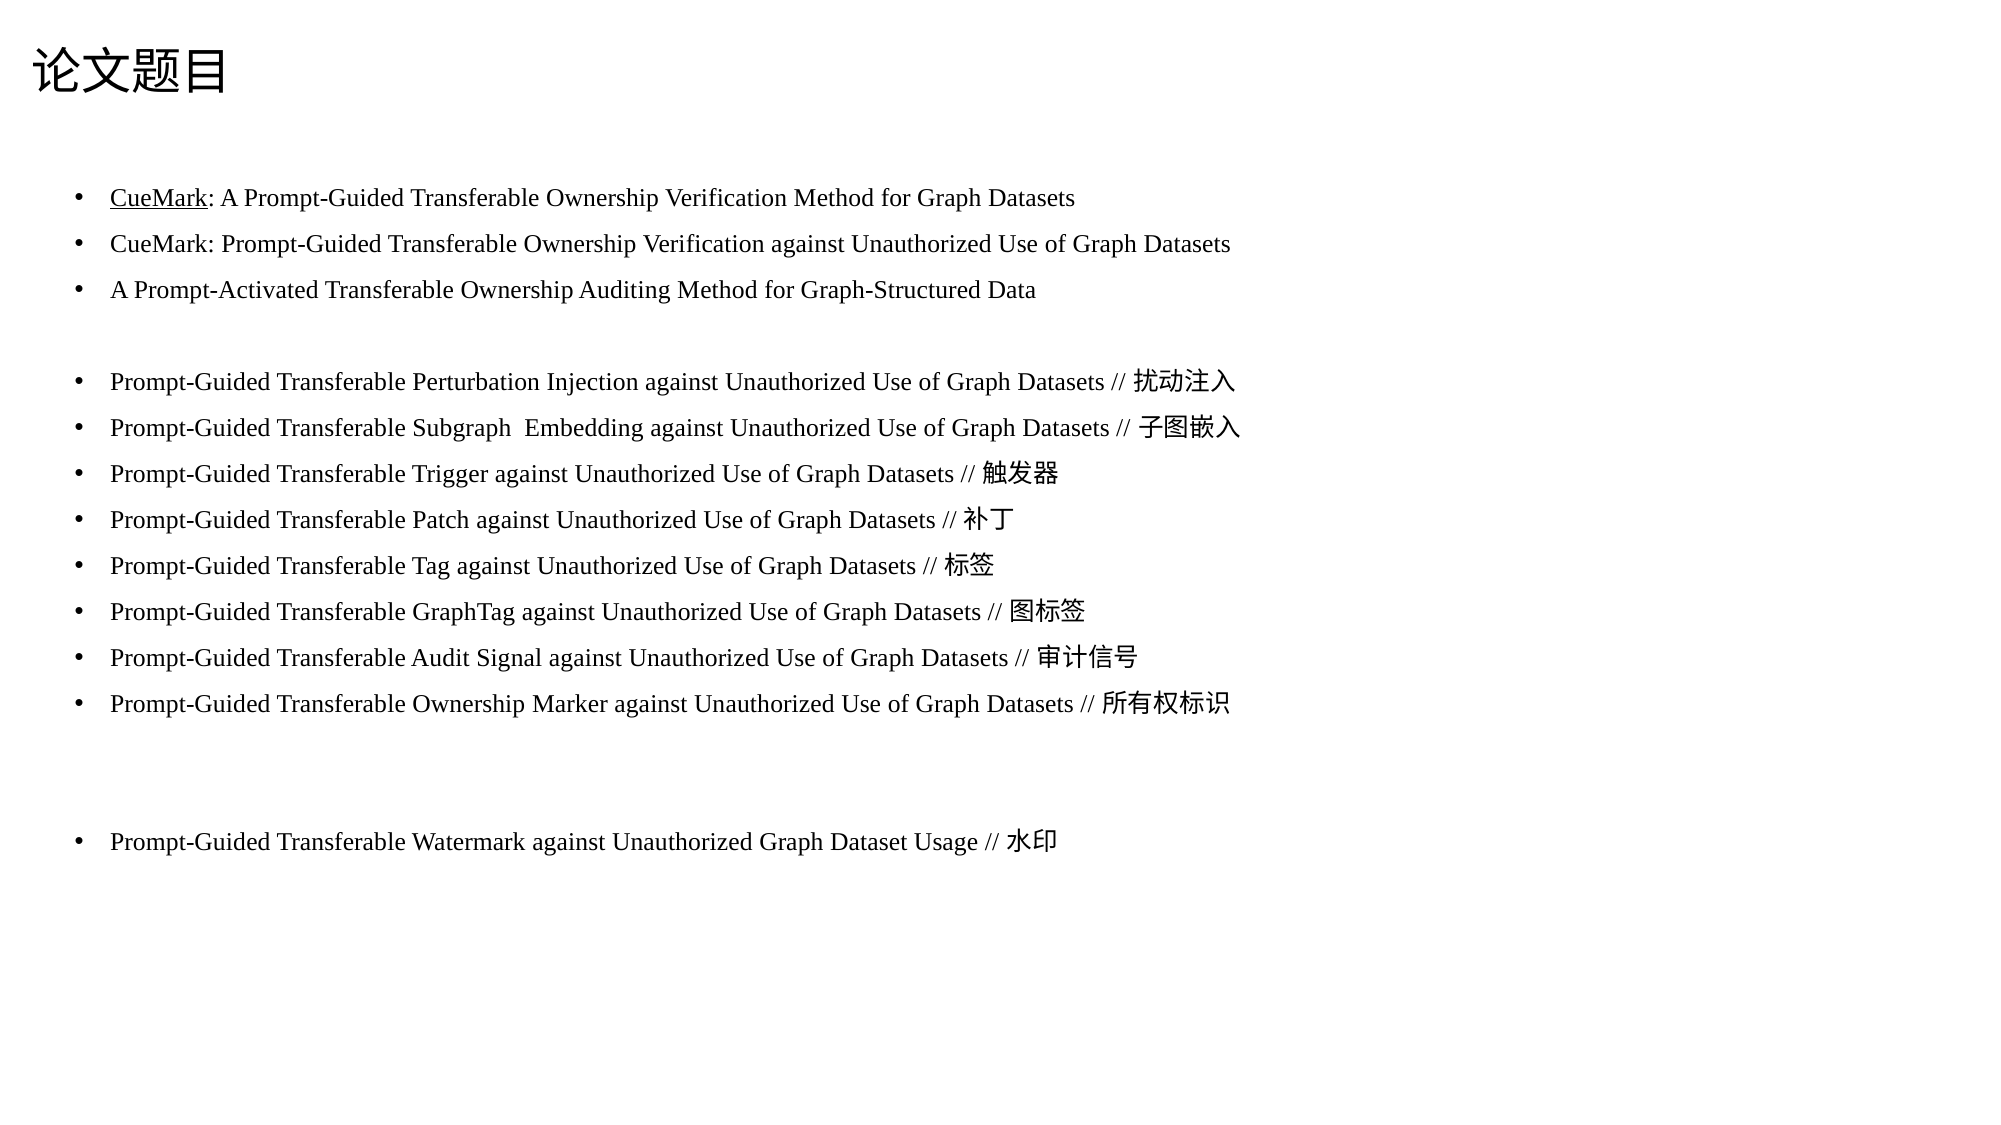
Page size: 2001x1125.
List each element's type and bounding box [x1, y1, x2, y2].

title [16, 13, 1742, 134]
list [59, 176, 1785, 873]
